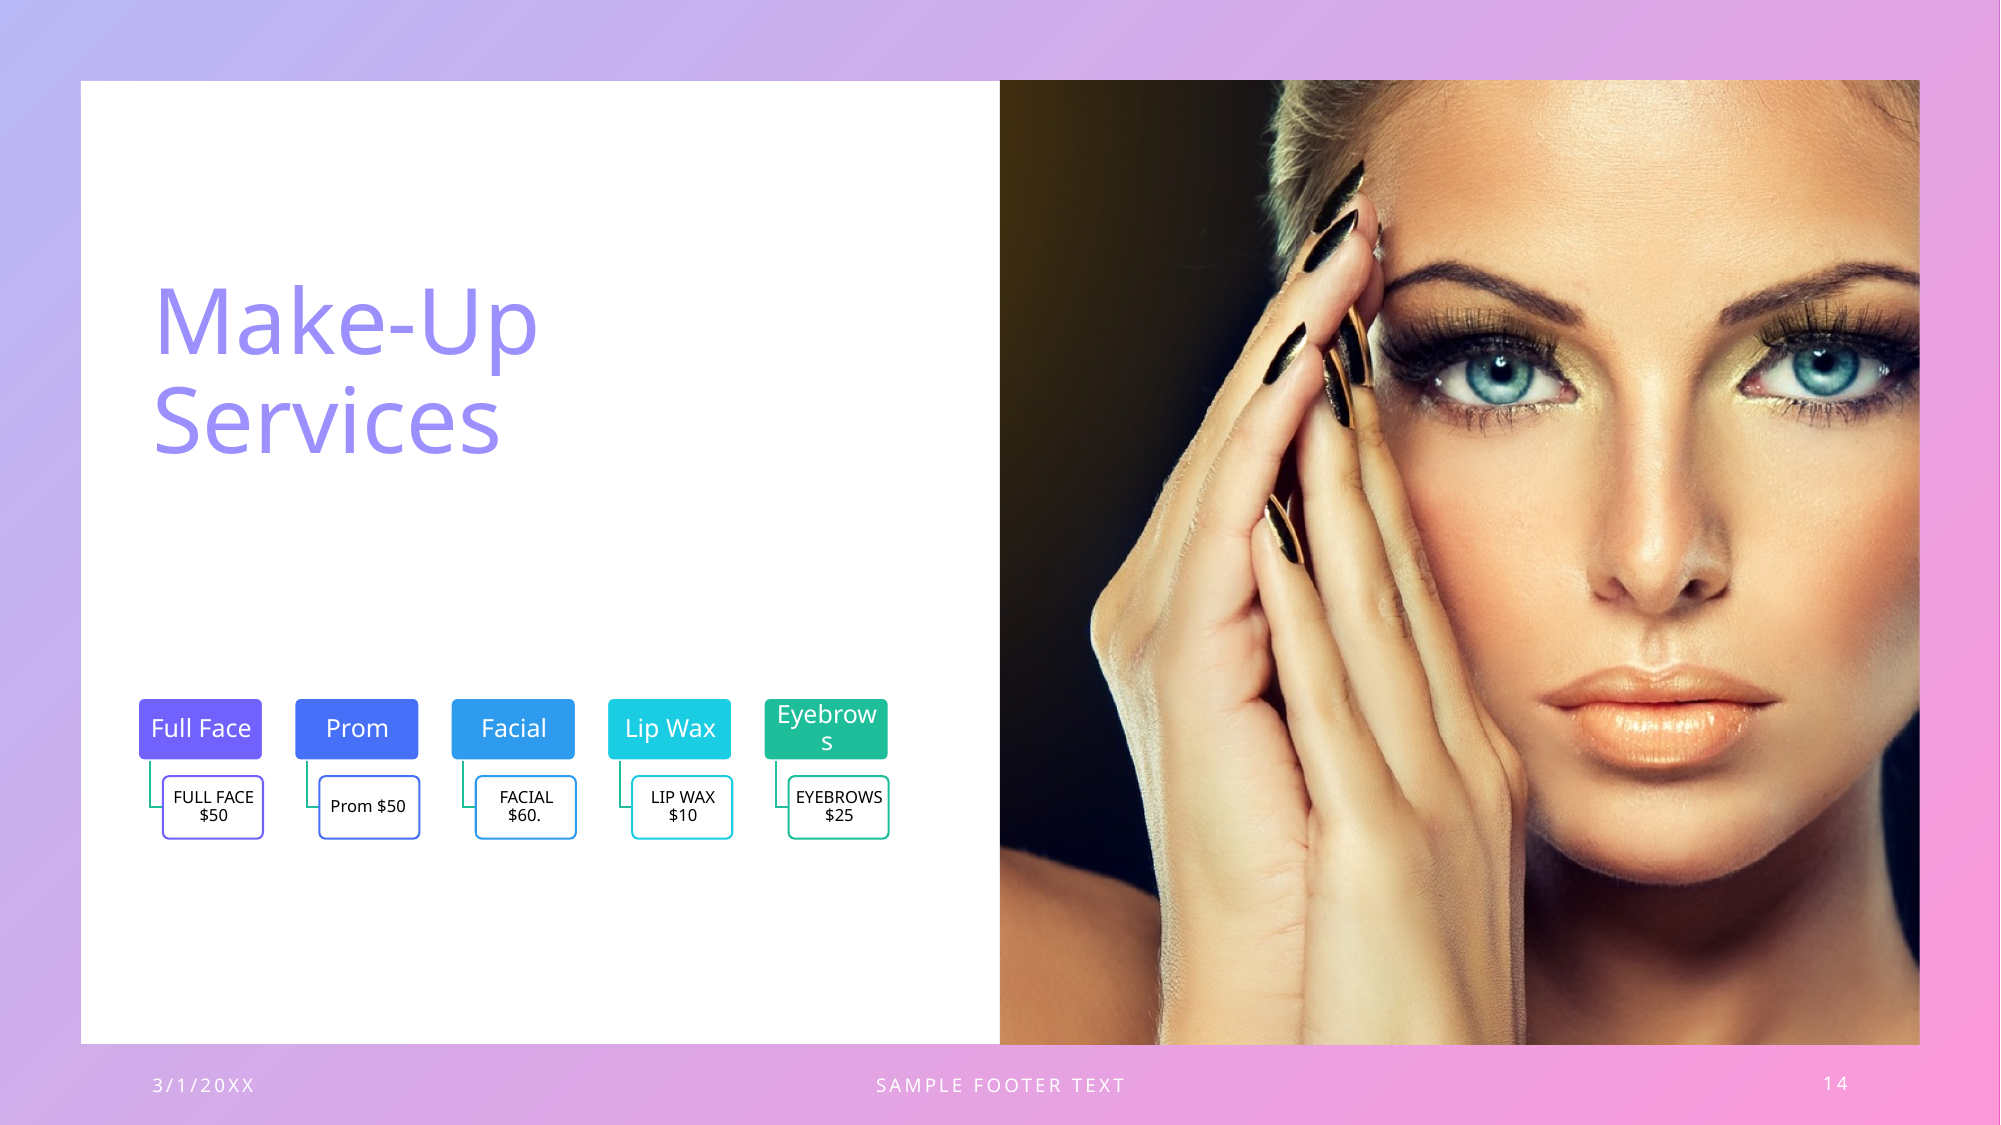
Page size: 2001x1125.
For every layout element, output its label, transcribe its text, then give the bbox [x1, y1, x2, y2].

text_box [0, 0, 2000, 1125]
title Make-Up Services [137, 140, 889, 482]
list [999, 80, 1920, 1045]
footer SAMPLE FOOTER TEXT [662, 1054, 1338, 1115]
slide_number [137, 1054, 588, 1115]
slide_number 14 [1412, 1054, 1863, 1115]
text_box [82, 82, 999, 1043]
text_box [137, 523, 889, 1014]
